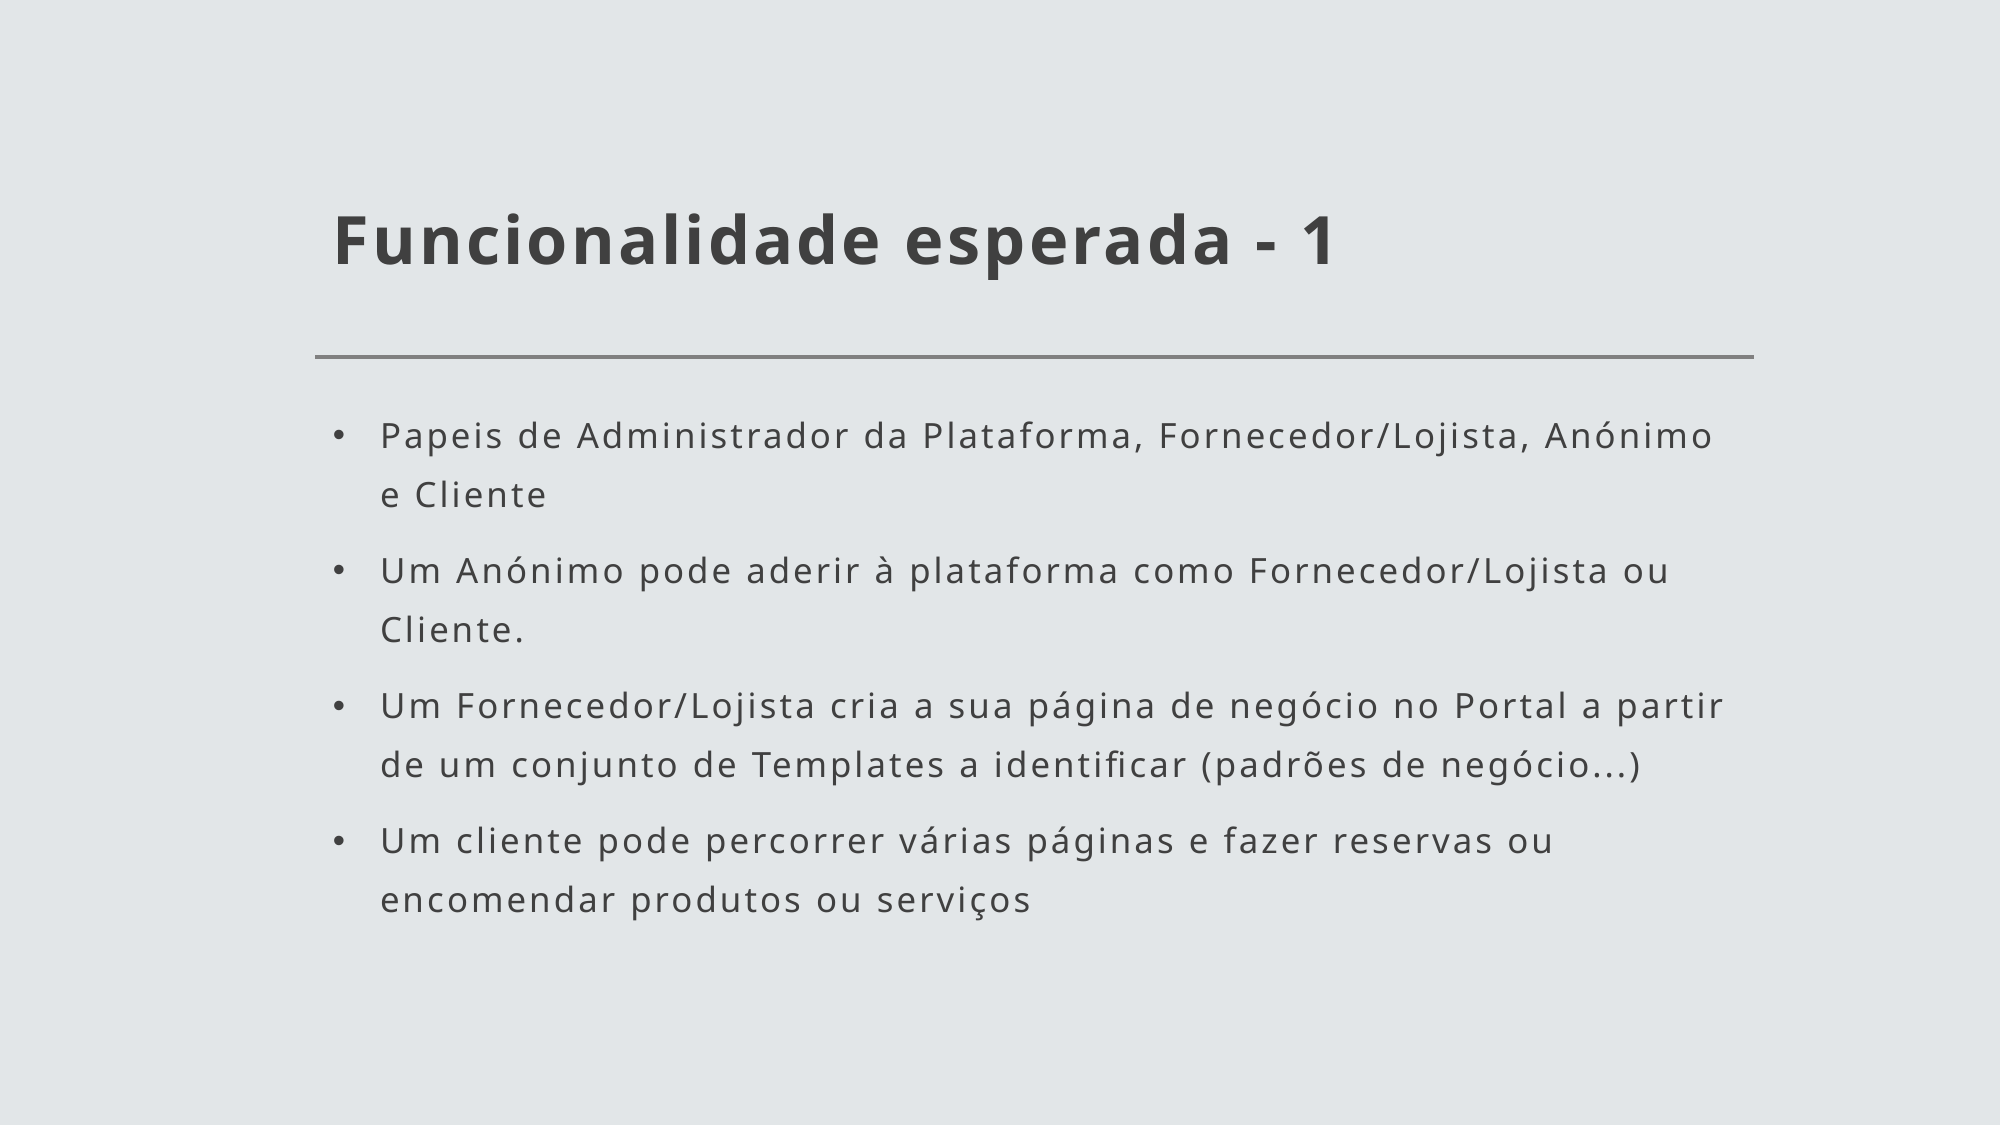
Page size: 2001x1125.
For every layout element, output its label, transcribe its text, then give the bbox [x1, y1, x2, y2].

title Funcionalidade esperada - 1 [315, 72, 1754, 294]
list Papeis de Administrador da Plataforma, Fornecedor/Lojista, Anónimo e Cliente Um Anónimo pode aderir à plataforma como Fornecedor/Lojista ou Cliente. Um Fornecedor/Lojista cria a sua página de negócio no Portal a partir de um conjunto de Templates a identificar (padrões de negócio...) Um cliente pode percorrer várias páginas e fazer reservas ou encomendar produtos ou serviços [315, 379, 1754, 979]
